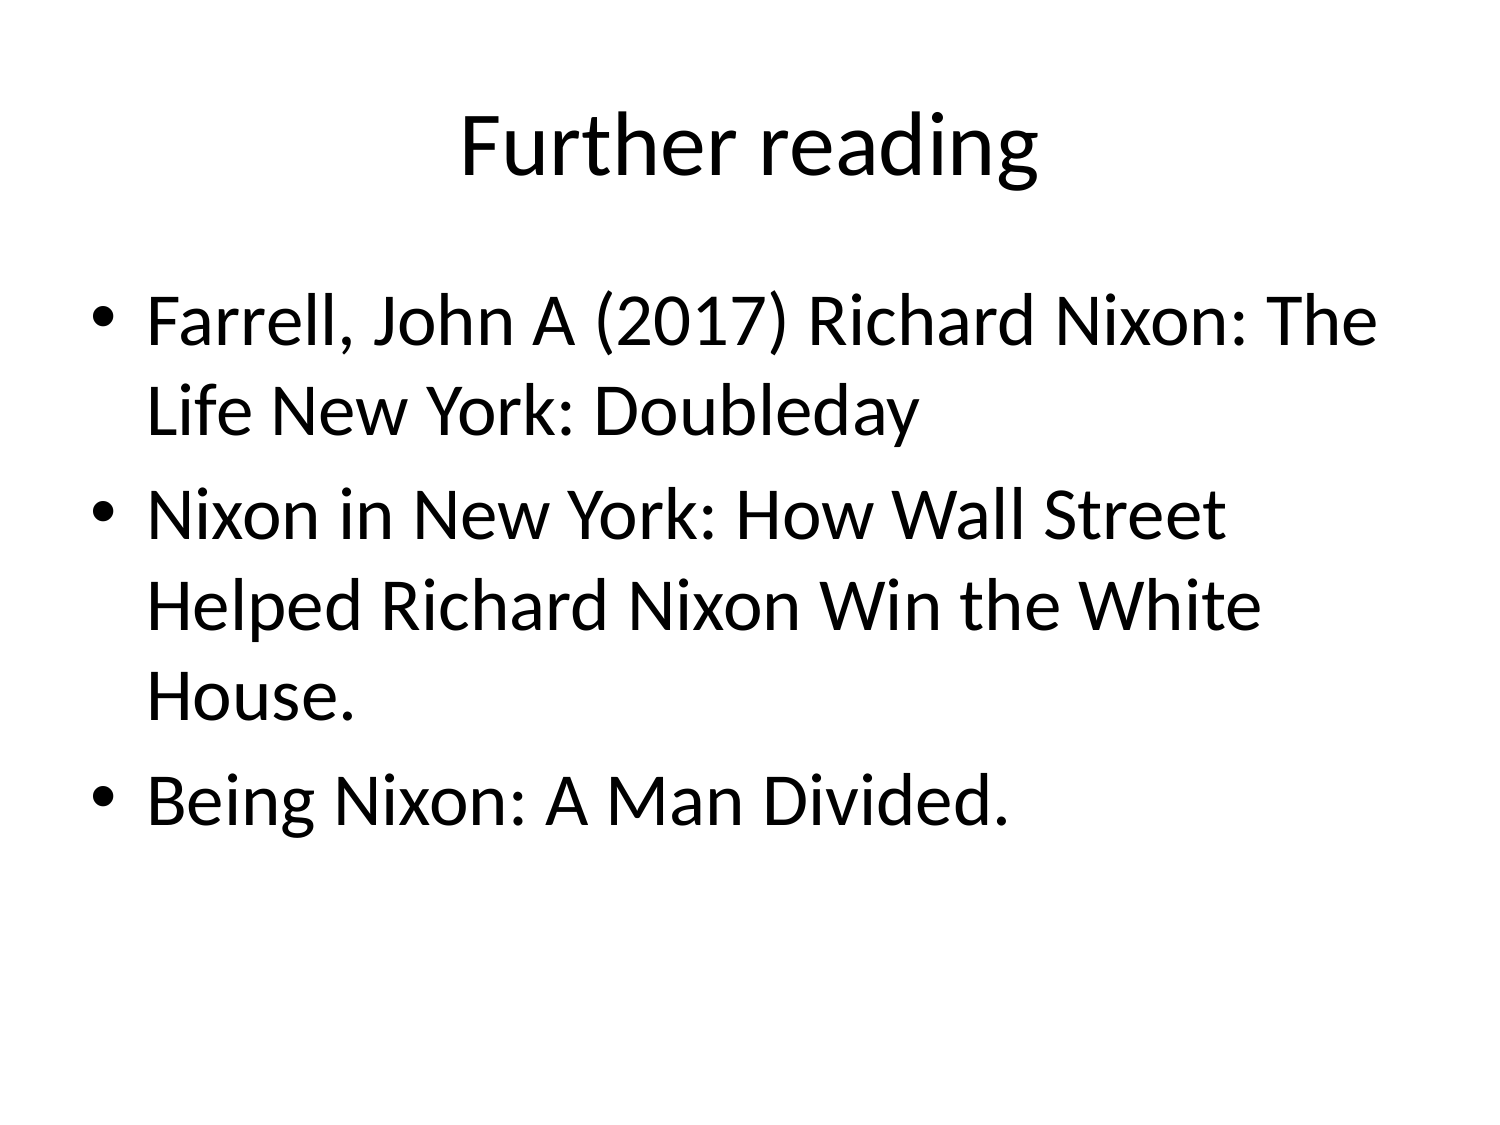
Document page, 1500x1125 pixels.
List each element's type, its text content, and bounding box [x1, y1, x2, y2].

title Further reading [75, 45, 1425, 233]
list Farrell, John A (2017) Richard Nixon: The Life New York: Doubleday Nixon in New York: How Wall Street Helped Richard Nixon Win the White House. Being Nixon: A Man Divided. [75, 262, 1425, 1005]
